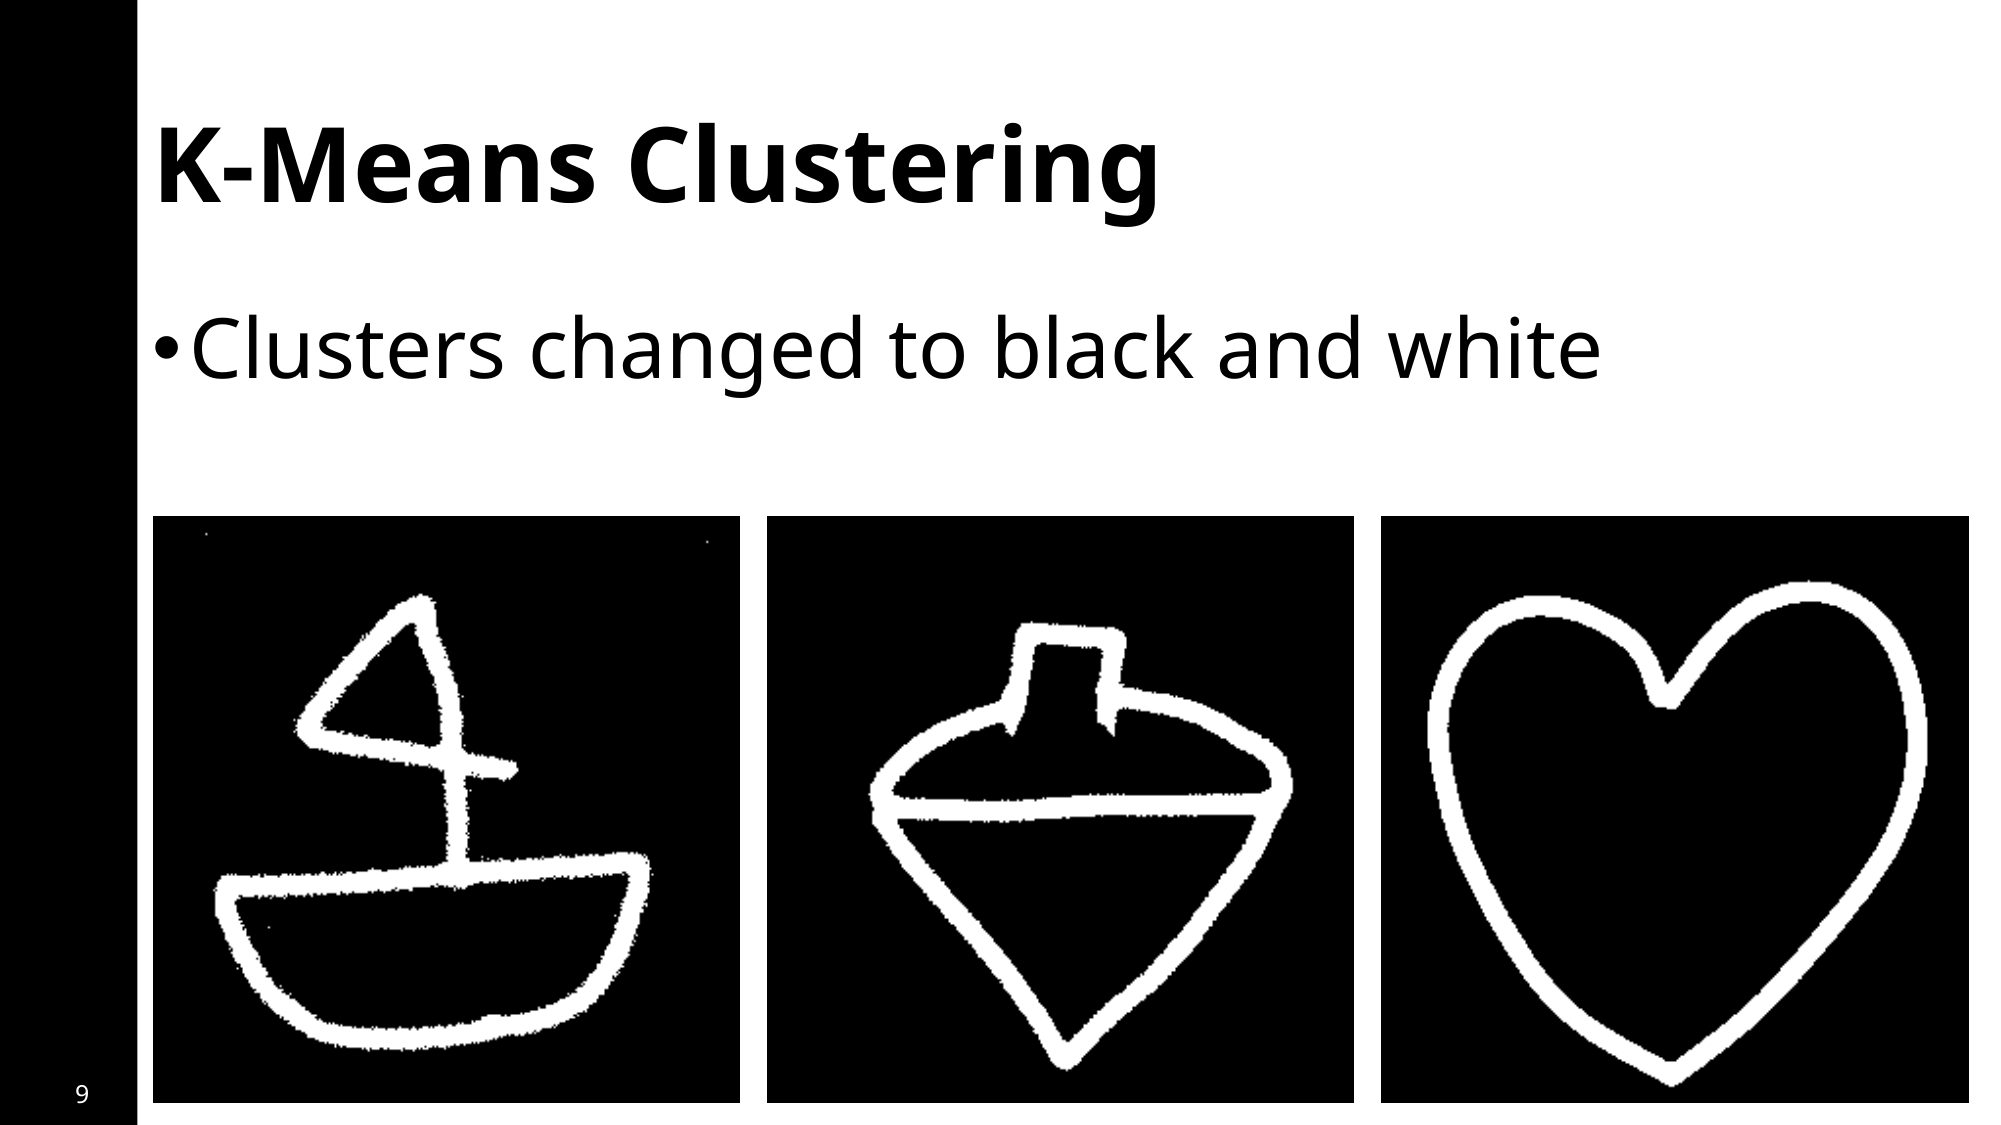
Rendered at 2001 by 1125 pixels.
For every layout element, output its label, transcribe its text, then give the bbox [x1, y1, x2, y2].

list Clusters changed to black and white [137, 299, 1863, 1014]
text_box [0, 0, 138, 1125]
picture [153, 516, 740, 1103]
picture [1381, 516, 1969, 1103]
picture [767, 516, 1354, 1103]
title K-Means Clustering [138, 59, 1863, 278]
slide_number 9 [0, 1065, 105, 1125]
